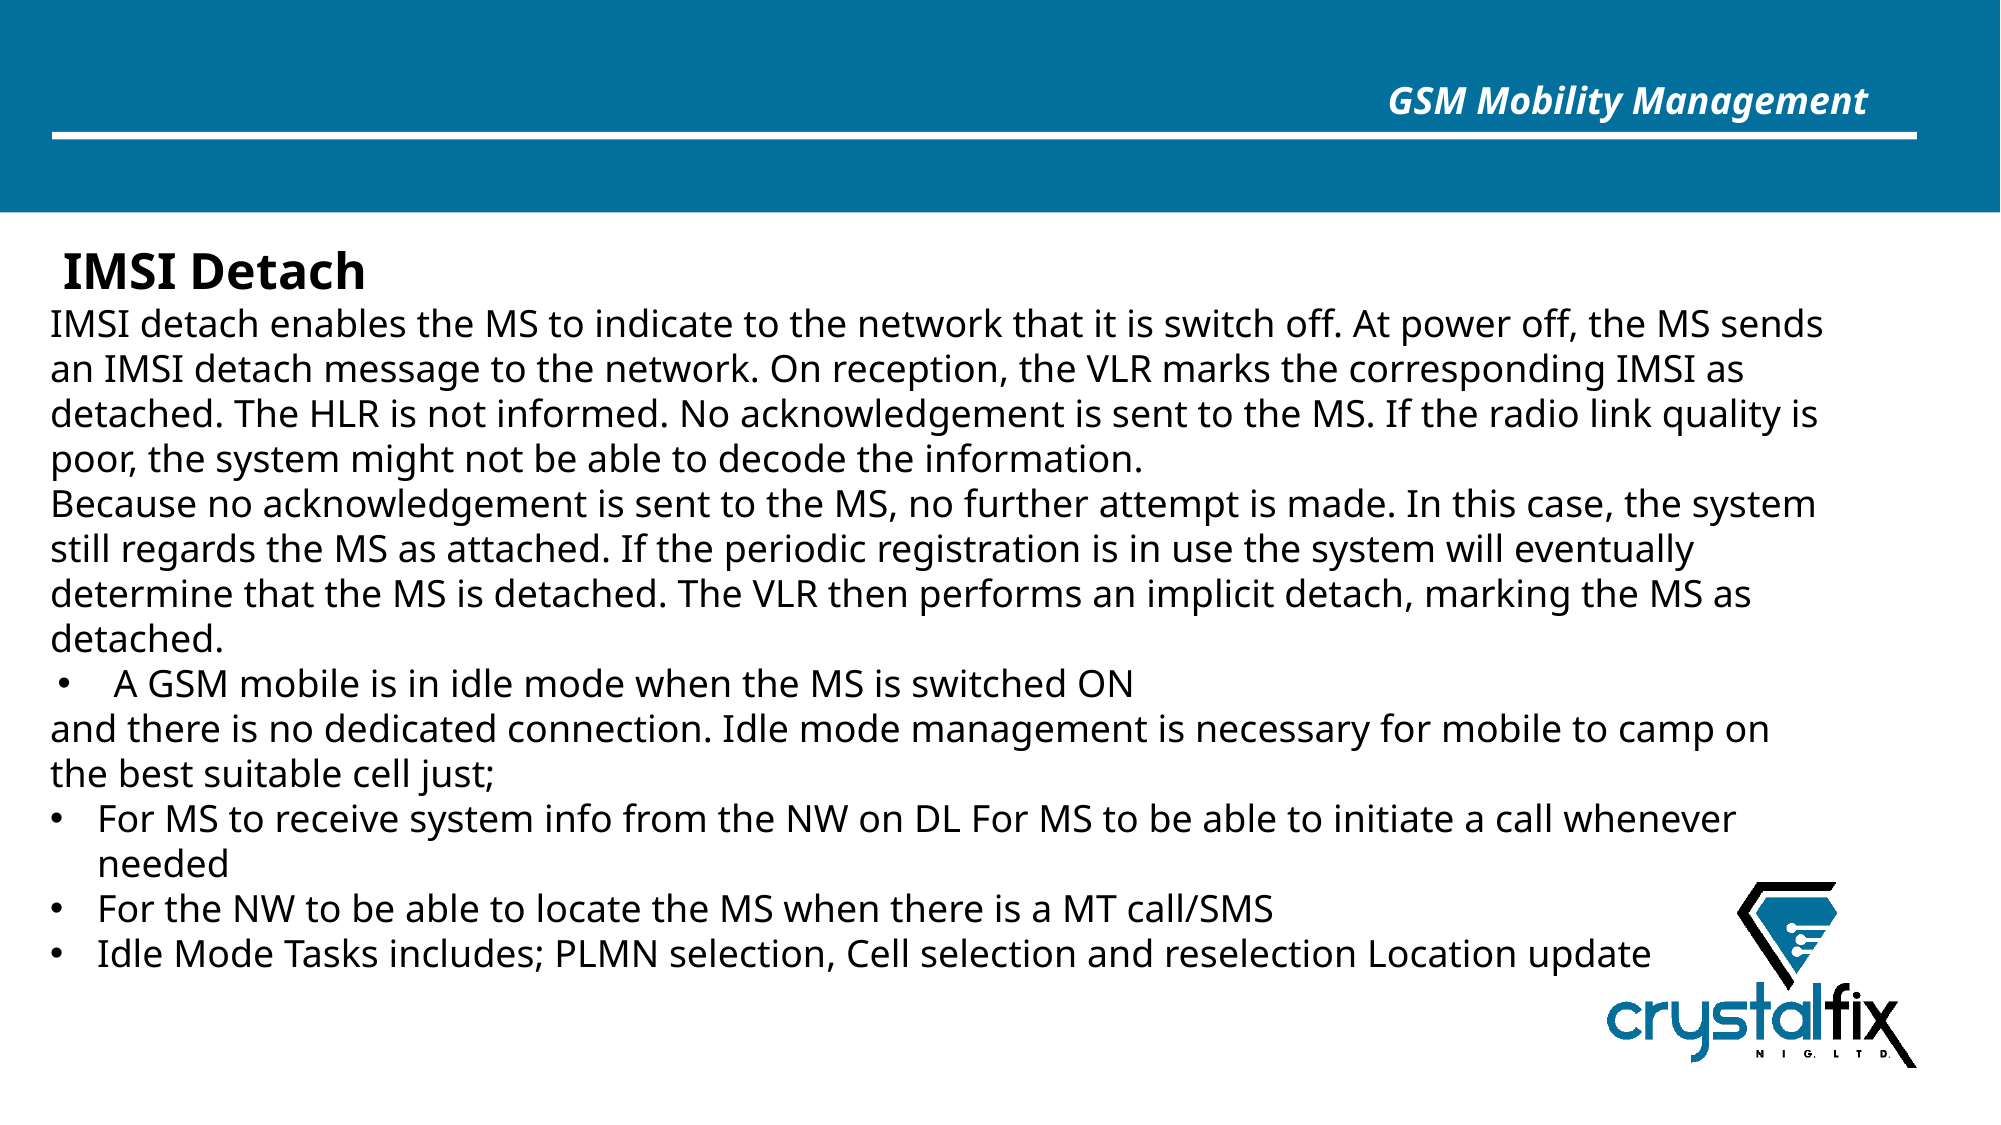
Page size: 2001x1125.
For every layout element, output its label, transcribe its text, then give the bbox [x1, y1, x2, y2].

text_box [51, 131, 1918, 140]
picture [1607, 882, 1917, 1068]
text_box GSM Mobility Management [1372, 69, 1936, 130]
text_box IMSI Detach IMSI detach enables the MS to indicate to the network that it is switch off. At power off, the MS sends an IMSI detach message to the network. On reception, the VLR marks the corresponding IMSI as detached. The HLR is not informed. No acknowledgement is sent to the MS. If the radio link quality is poor, the system might not be able to decode the information. Because no acknowledgement is sent to the MS, no further attempt is made. In this case, the system still regards the MS as attached. If the periodic registration is in use the system will eventually determine that the MS is detached. The VLR then performs an implicit detach, marking the MS as detached. A GSM mobile is in idle mode when the MS is switched ON and there is no dedicated connection. Idle mode management is necessary for mobile to camp on the best suitable cell just; For MS to receive system info from the NW on DL For MS to be able to initiate a call whenever needed For the NW to be able to locate the MS when there is a MT call/SMS Idle Mode Tasks includes; PLMN selection, Cell selection and reselection Location update [35, 232, 1855, 1028]
text_box [0, 0, 2000, 213]
